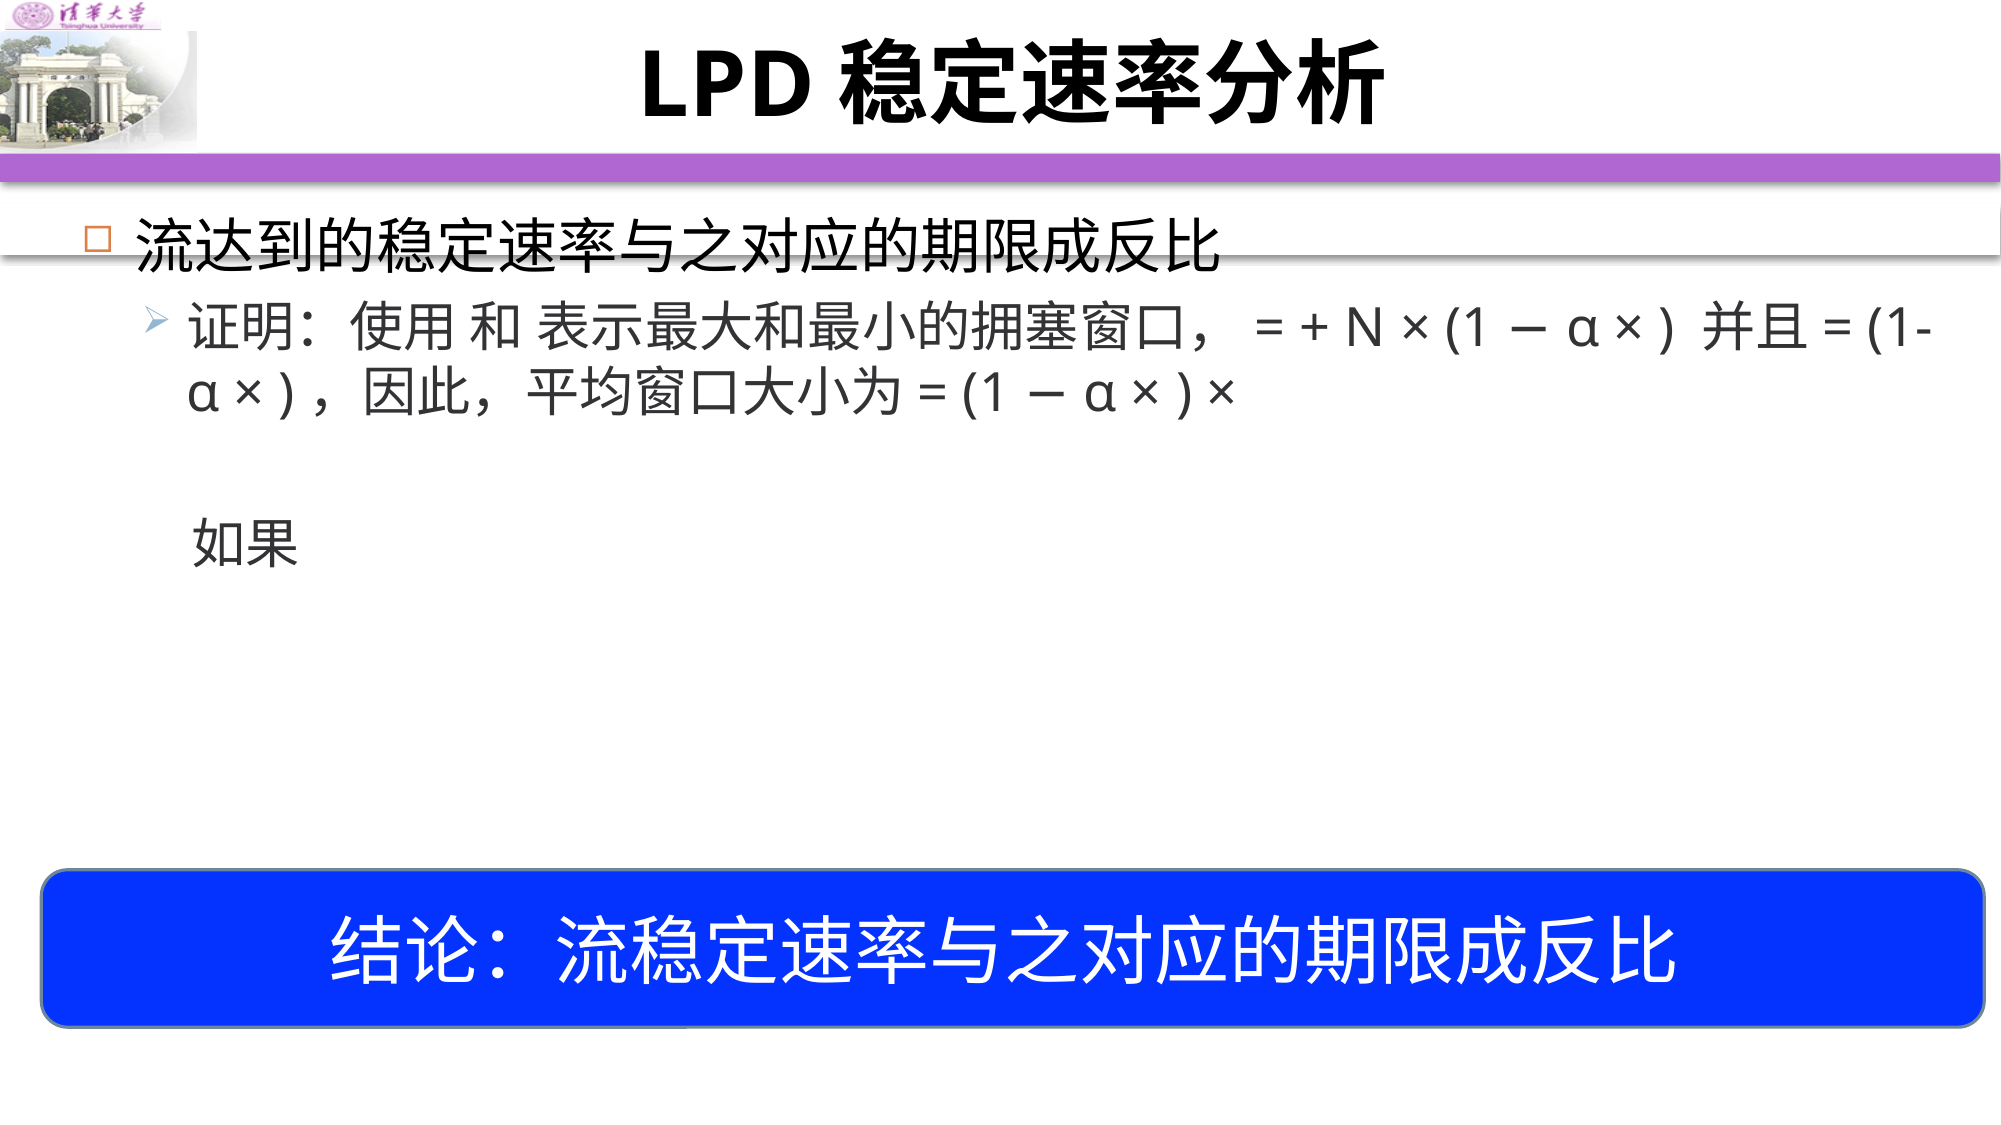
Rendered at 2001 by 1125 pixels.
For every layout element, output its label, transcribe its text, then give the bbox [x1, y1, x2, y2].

title LPD稳定速率分析 [66, 21, 1959, 138]
picture [0, 0, 197, 153]
text_box 结论：流稳定速率与之对应的期限成反比 [39, 868, 1986, 1029]
